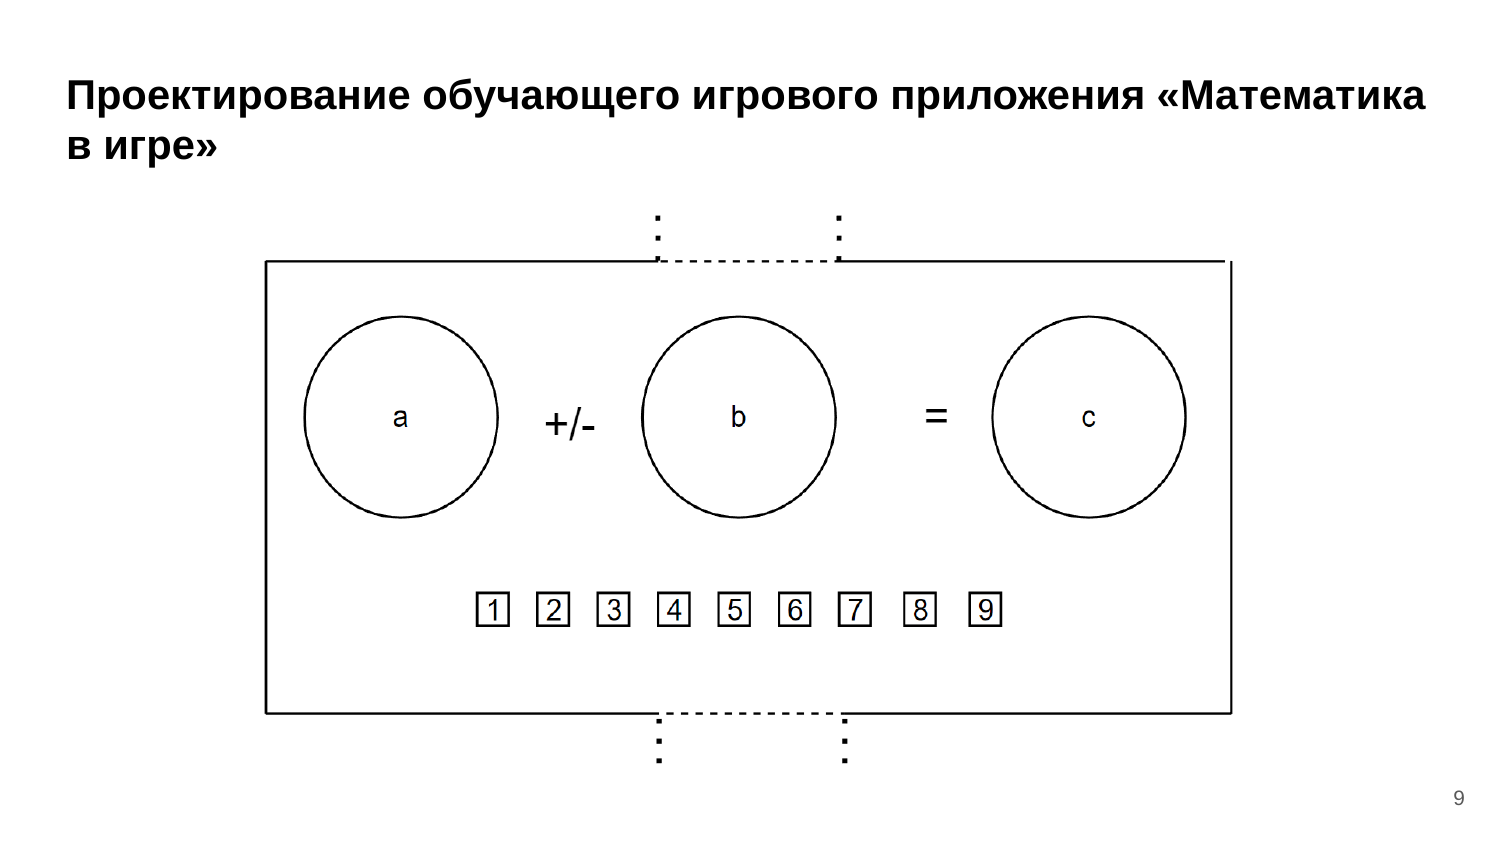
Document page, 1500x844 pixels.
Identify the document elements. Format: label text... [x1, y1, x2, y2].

title Проектирование обучающего игрового приложения «Математика в игре» [51, 52, 1449, 147]
slide_number 9 [1389, 764, 1480, 830]
picture [240, 188, 1260, 792]
